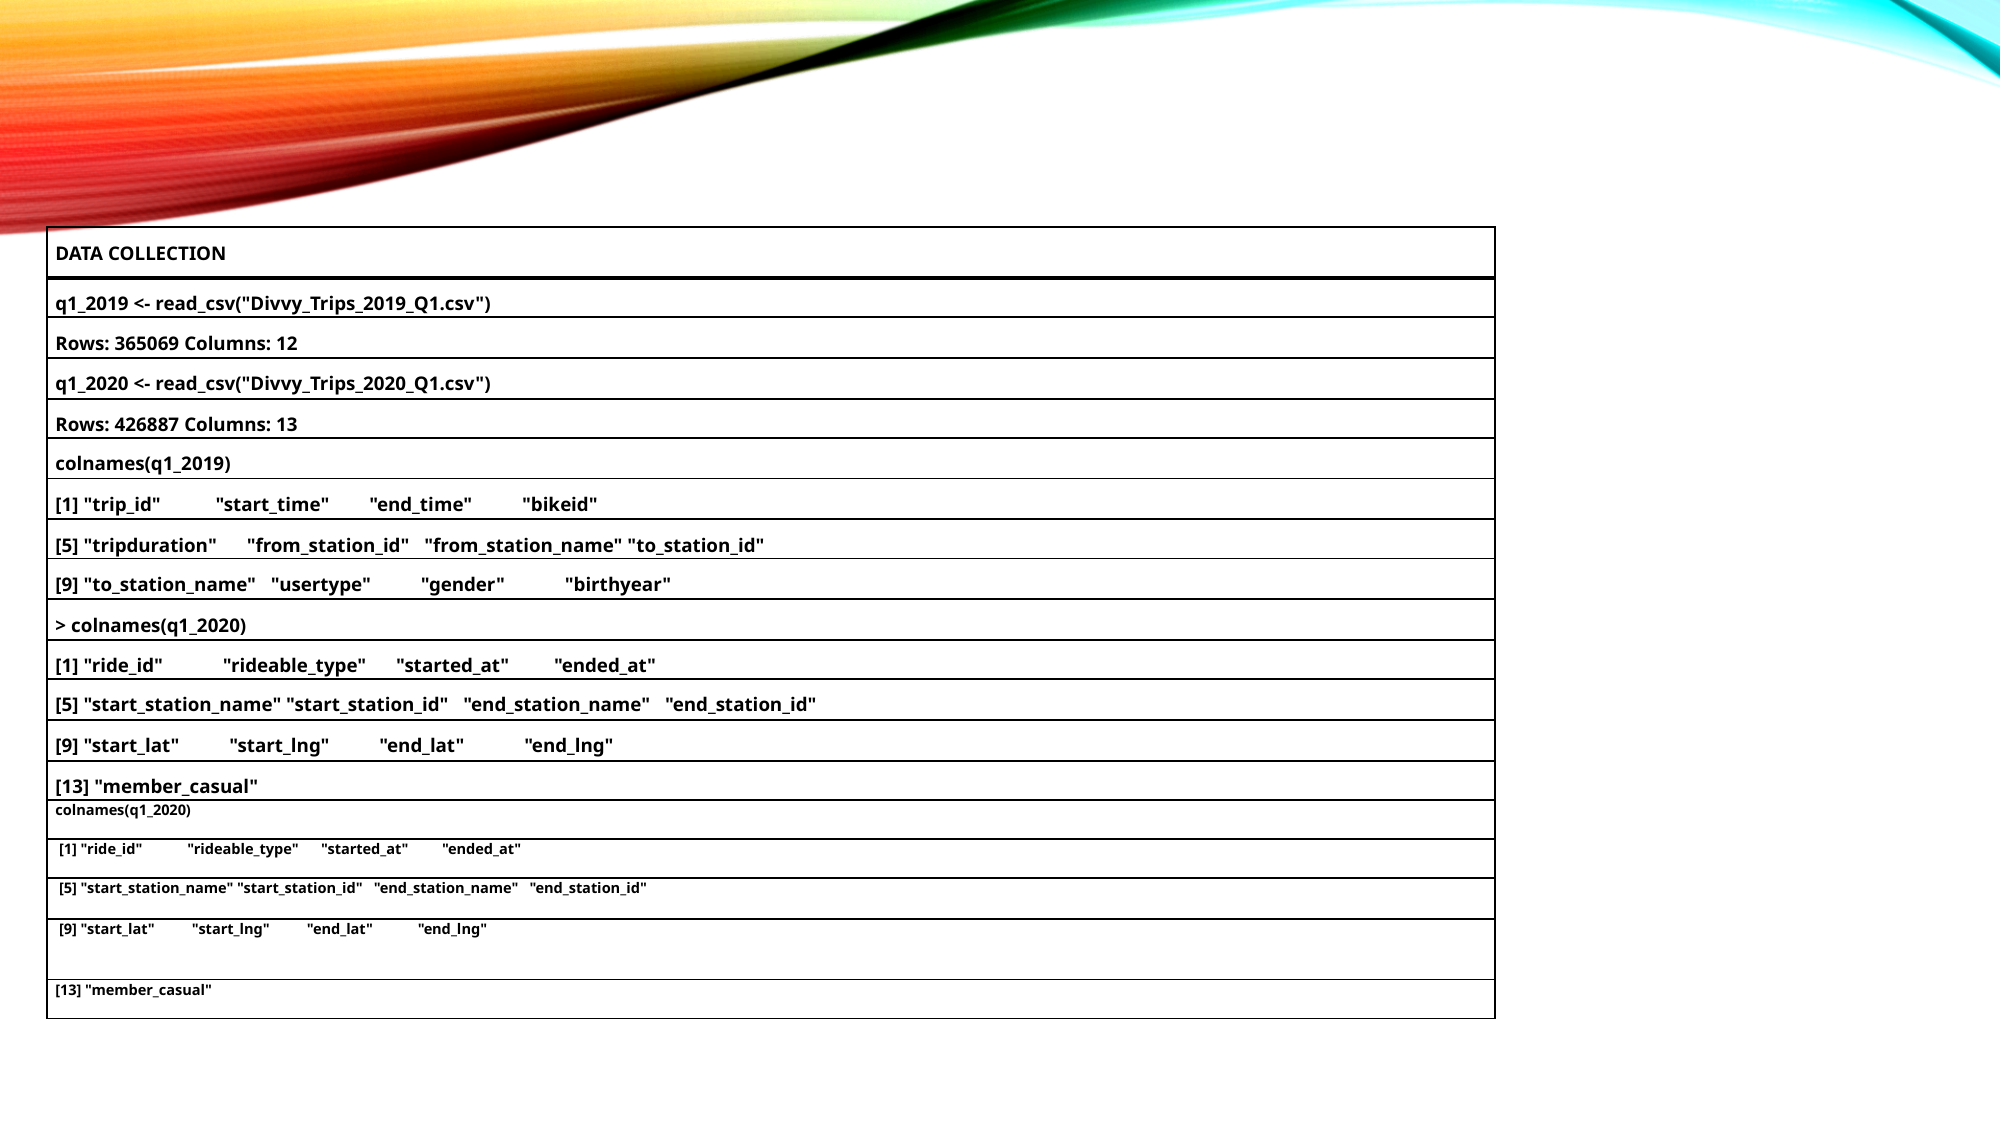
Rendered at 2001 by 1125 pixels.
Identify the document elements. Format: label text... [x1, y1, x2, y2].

table_cell [9] "to_station_name" "usertype" "gender" "birthyear" [48, 559, 1494, 598]
table_cell q1_2019 <- read_csv("Divvy_Trips_2019_Q1.csv") [48, 280, 1494, 316]
table_cell colnames(q1_2020) [48, 801, 1494, 838]
table_cell [1] "ride_id" "rideable_type" "started_at" "ended_at" [48, 641, 1494, 678]
table_cell [9] "start_lat" "start_lng" "end_lat" "end_lng" [48, 721, 1494, 760]
table_cell q1_2020 <- read_csv("Divvy_Trips_2020_Q1.csv") [48, 359, 1494, 398]
table_cell > colnames(q1_2020) [48, 600, 1494, 639]
table_cell [13] "member_casual" [48, 762, 1494, 799]
table_cell [9] "start_lat" "start_lng" "end_lat" "end_lng" [48, 920, 1494, 979]
table_cell [1] "ride_id" "rideable_type" "started_at" "ended_at" [48, 840, 1494, 877]
table_cell [1] "trip_id" "start_time" "end_time" "bikeid" [48, 479, 1494, 518]
table_cell Rows: 426887 Columns: 13 [48, 400, 1494, 437]
table_cell [5] "start_station_name" "start_station_id" "end_station_name" "end_station_id" [48, 879, 1494, 918]
table_cell [5] "start_station_name" "start_station_id" "end_station_name" "end_station_id" [48, 680, 1494, 719]
table_cell Rows: 365069 Columns: 12 [48, 318, 1494, 357]
table_cell [13] "member_casual" [48, 980, 1494, 1018]
picture [0, 0, 2000, 237]
table_cell colnames(q1_2019) [48, 439, 1494, 478]
table_header DATA COLLECTION [48, 228, 1494, 276]
table_cell [5] "tripduration" "from_station_id" "from_station_name" "to_station_id" [48, 520, 1494, 558]
